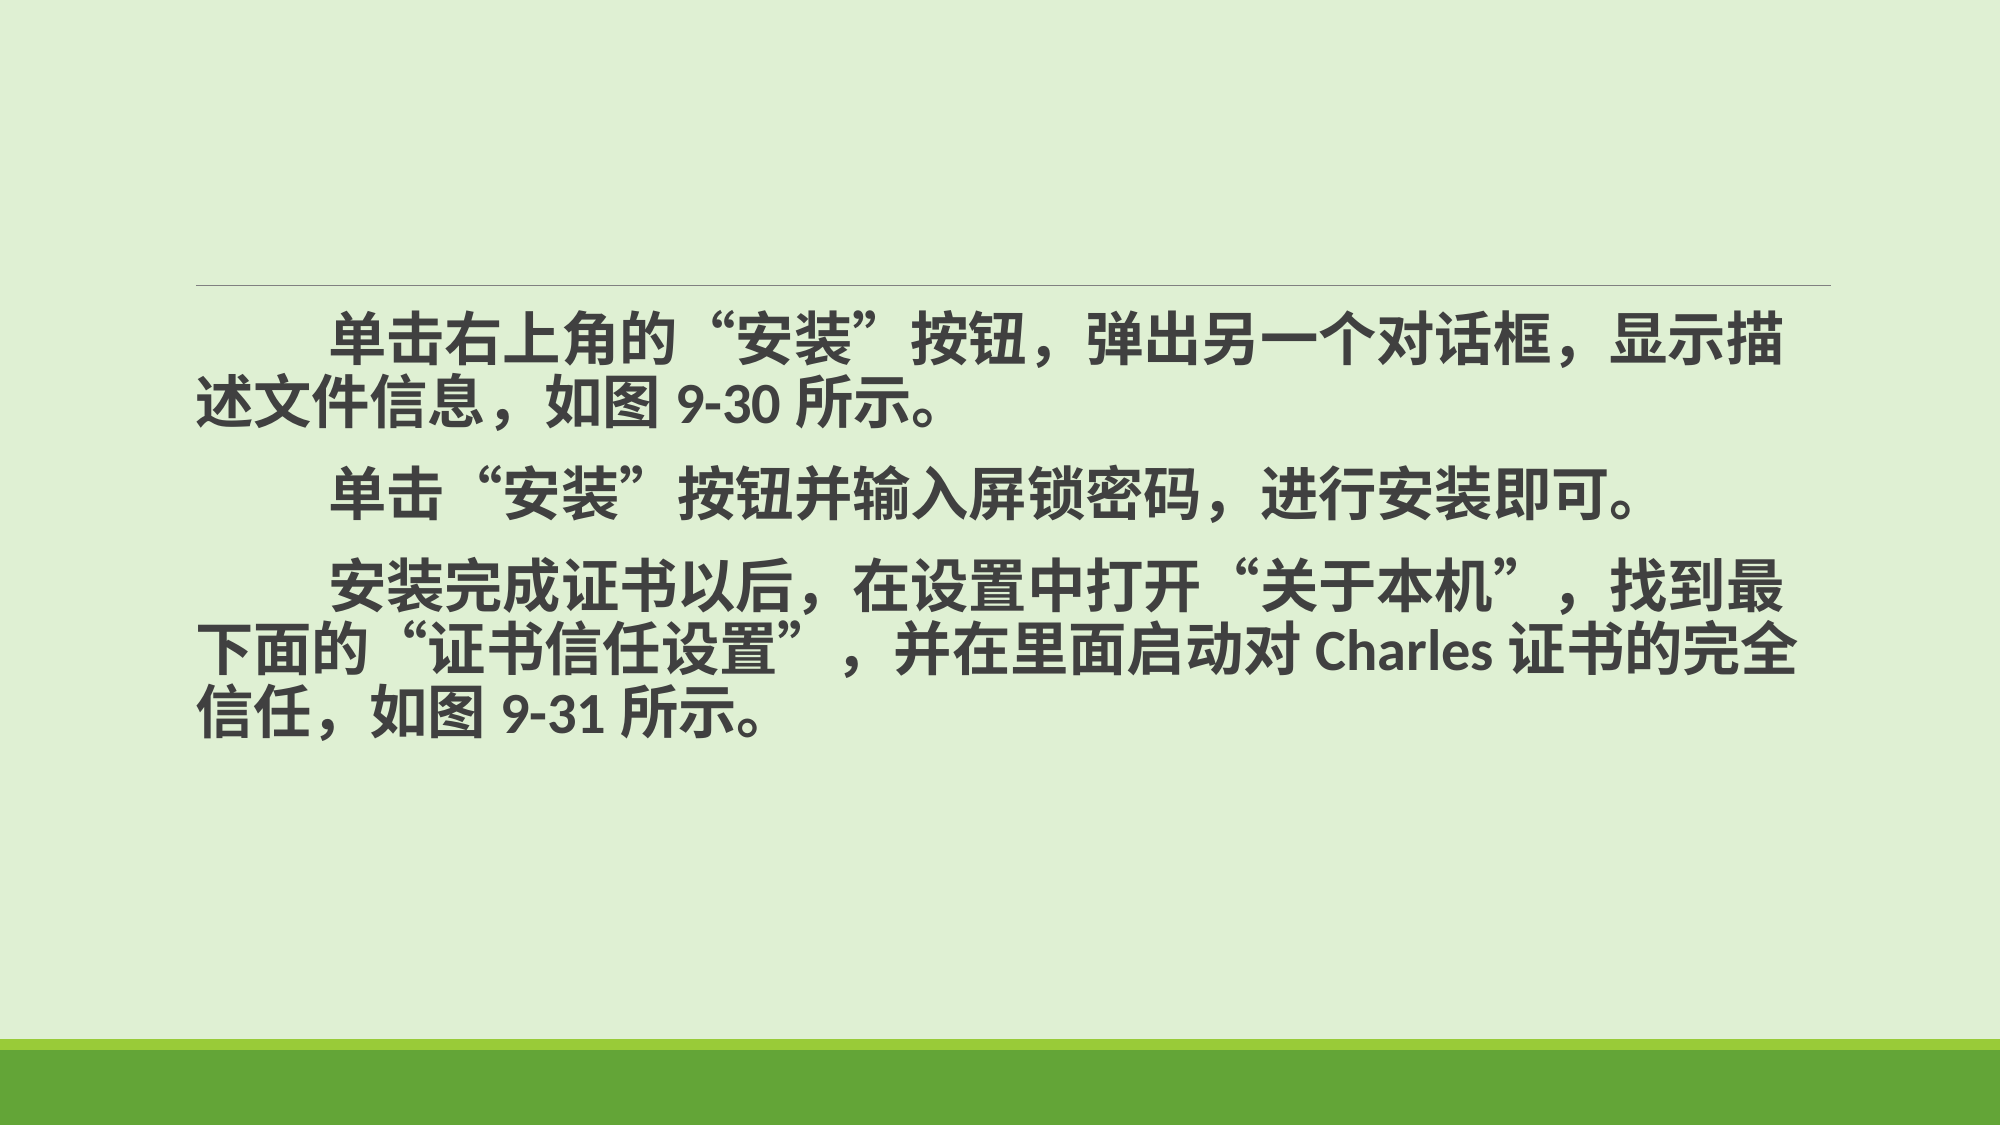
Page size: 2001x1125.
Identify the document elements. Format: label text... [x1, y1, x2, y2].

list 单击右上角的“安装”按钮，弹出另一个对话框，显示描述文件信息，如图9-30所示。 单击“安装”按钮并输入屏锁密码，进行安装即可。 安装完成证书以后，在设置中打开“关于本机”，找到最下面的“证书信任设置”，并在里面启动对Charles证书的完全信任，如图9-31所示。 [180, 302, 1830, 963]
